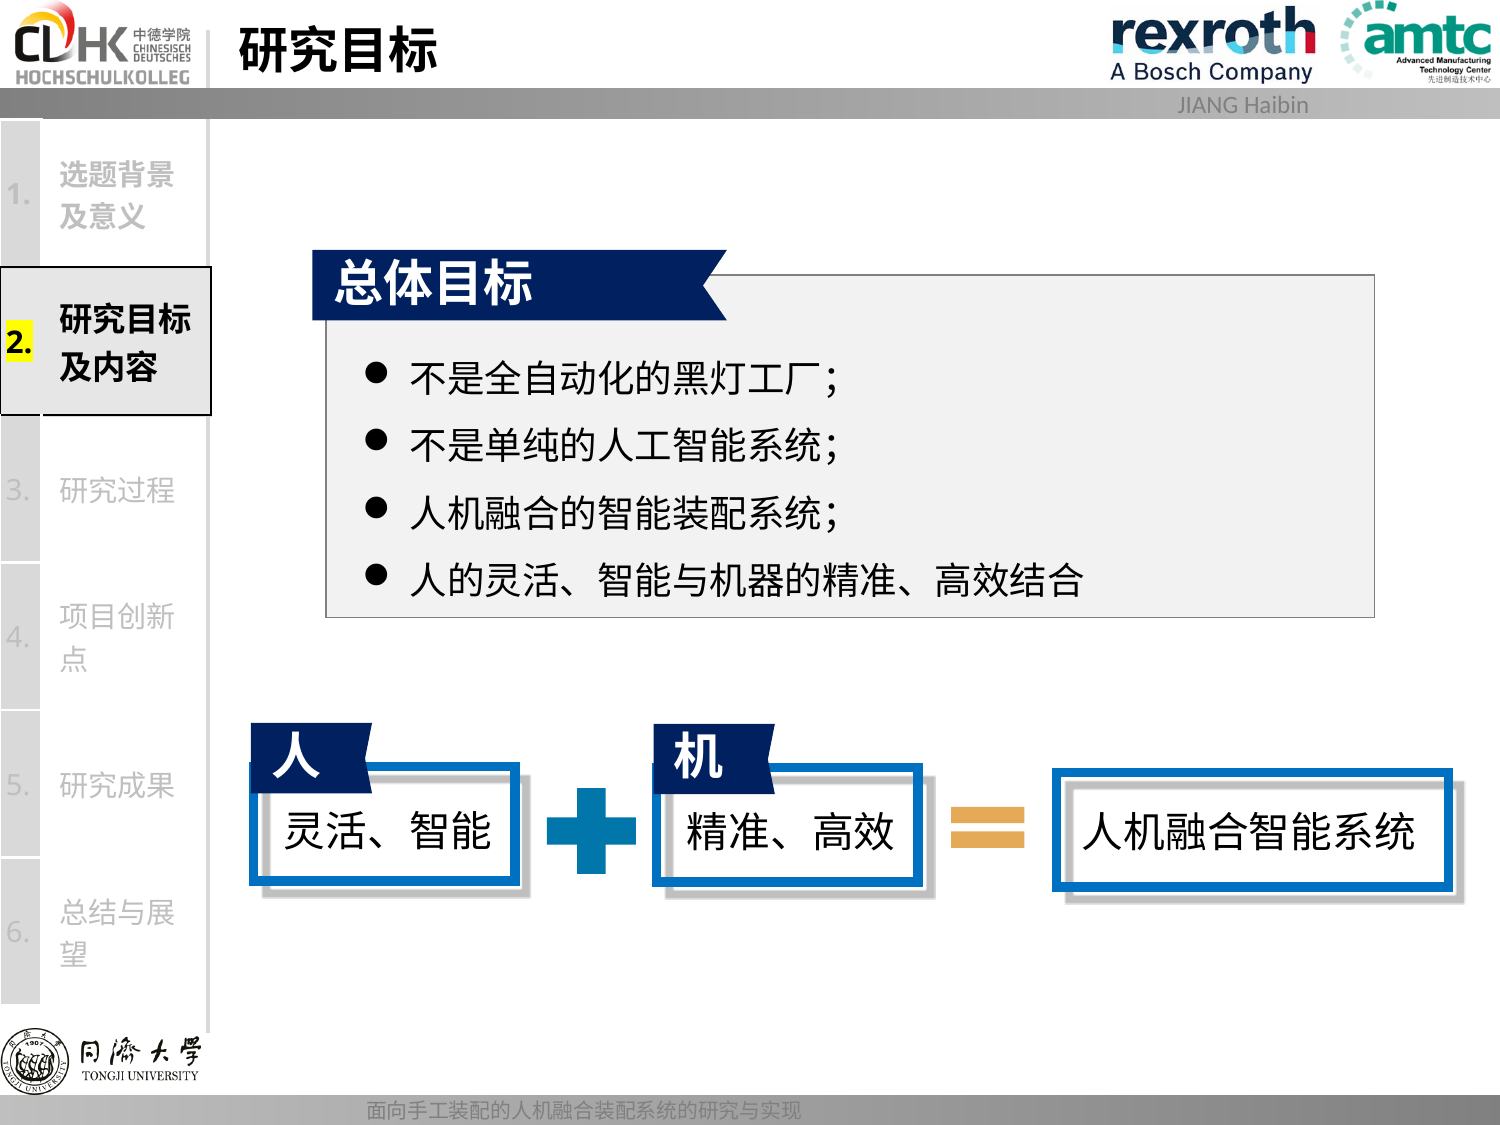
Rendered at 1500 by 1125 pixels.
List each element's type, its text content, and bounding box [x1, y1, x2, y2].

table_cell 项目创新点 [43, 563, 211, 710]
table_cell 研究成果 [43, 710, 211, 858]
picture [15, 0, 200, 89]
text_box 灵活、智能 [269, 797, 512, 863]
table_cell 5. [1, 711, 40, 856]
text_box [656, 767, 918, 882]
text_box 不是全自动化的黑灯工厂； 不是单纯的人工智能系统； 人机融合的智能装配系统； 人的灵活、智能与机器的精准、高效结合 [347, 324, 1332, 610]
footer 面向手工装配的人机融合装配系统的研究与实现 [360, 1095, 1122, 1125]
text_box 总体目标 [318, 243, 549, 319]
picture [1108, 4, 1319, 85]
text_box 机 [658, 717, 729, 793]
table_cell 总结与展望 [43, 858, 211, 1005]
picture [1339, 0, 1492, 85]
text_box [546, 788, 636, 874]
text_box [951, 831, 1025, 848]
table_cell 研究过程 [43, 416, 211, 563]
text_box [325, 275, 1375, 618]
text_box 精准、高效 [672, 798, 915, 864]
text_box [1056, 772, 1449, 888]
table_cell 4. [1, 564, 40, 709]
table_cell 3. [1, 416, 40, 561]
text_box [653, 723, 775, 795]
text_box [312, 249, 727, 321]
text_box [250, 722, 373, 794]
text_box 人机融合智能系统 [1067, 798, 1460, 864]
table_cell 研究目标及内容 [41, 268, 210, 414]
table_cell 6. [1, 859, 40, 1004]
text_box [253, 766, 516, 881]
table_header 选题背景及意义 [43, 120, 211, 266]
table_cell 2. [1, 268, 41, 414]
text_box 人 [256, 716, 326, 792]
picture [0, 1024, 201, 1096]
table_header 1. [1, 121, 40, 266]
title 研究目标 [223, 12, 1063, 86]
text_box [951, 806, 1025, 824]
